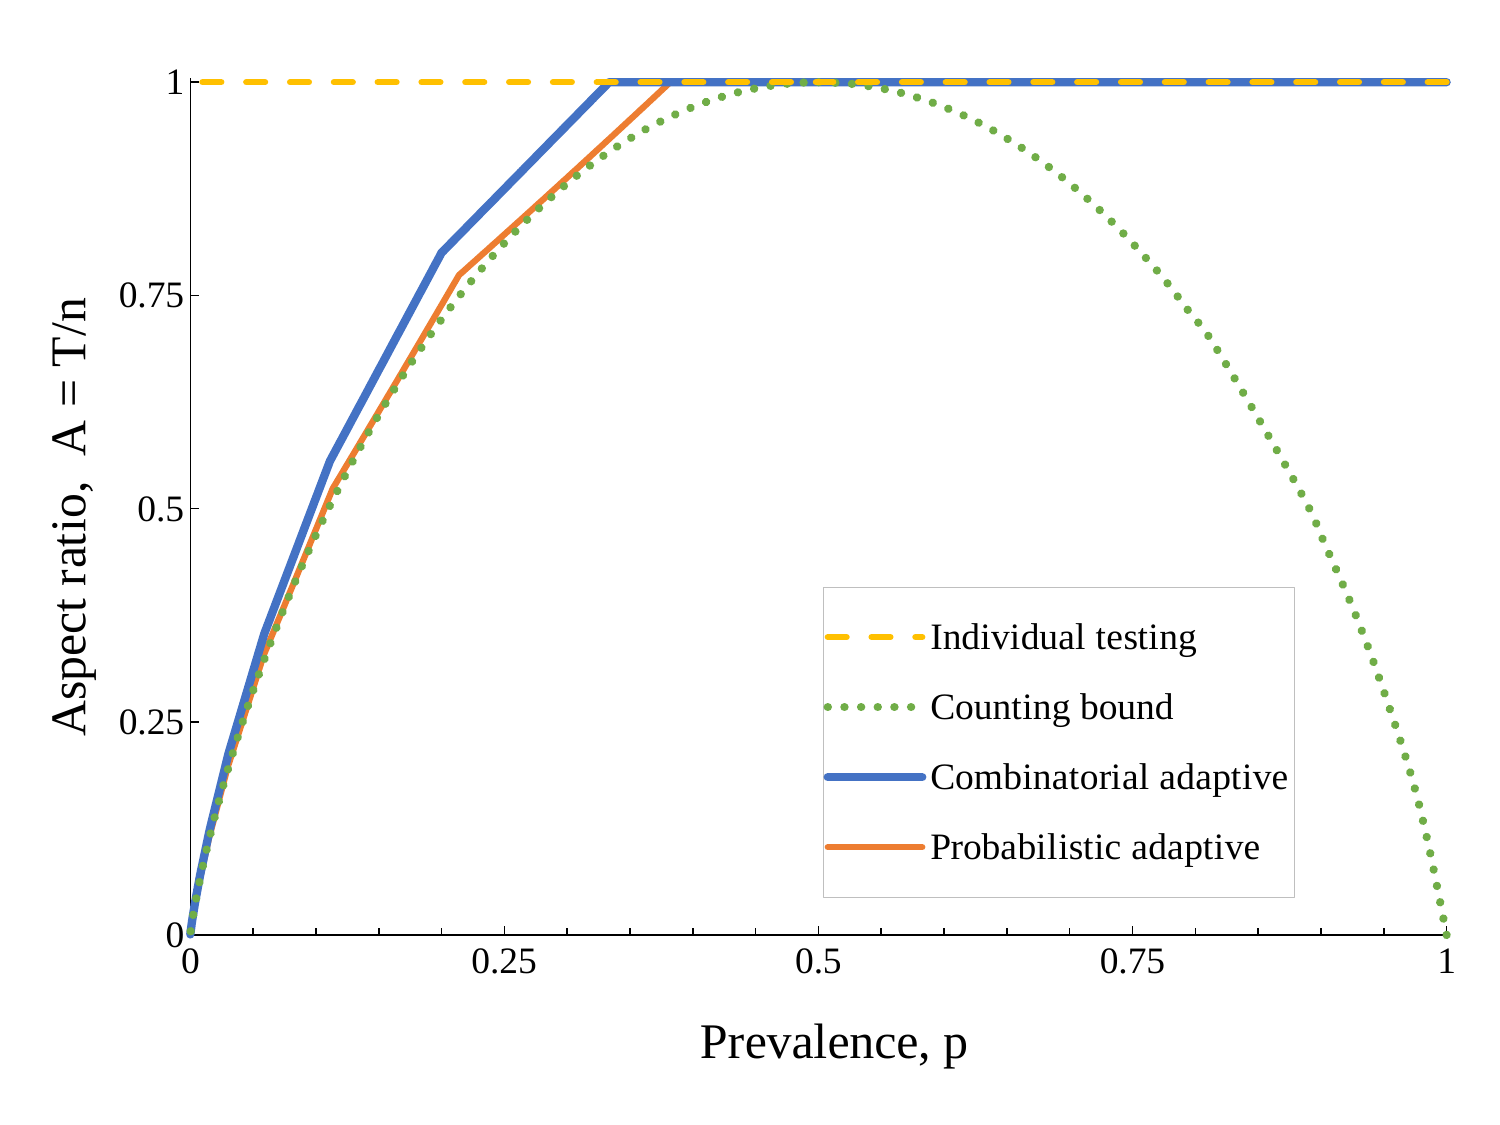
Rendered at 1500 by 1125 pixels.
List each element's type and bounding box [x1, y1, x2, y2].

chart [0, 42, 1500, 1085]
